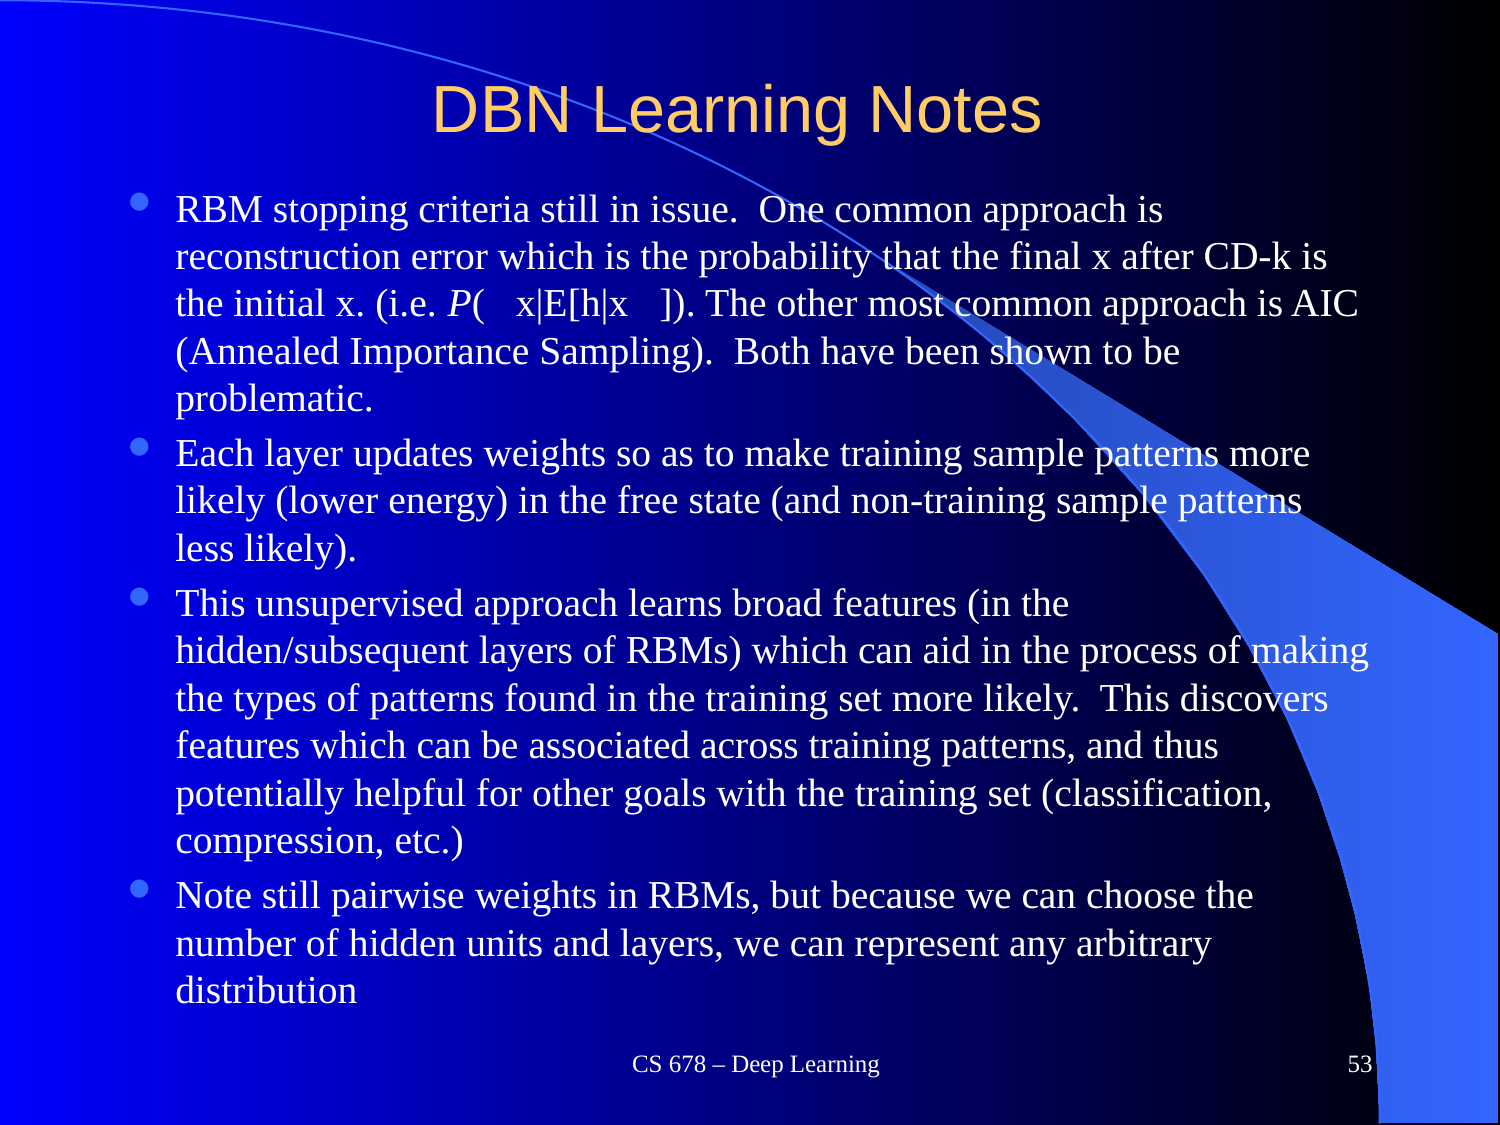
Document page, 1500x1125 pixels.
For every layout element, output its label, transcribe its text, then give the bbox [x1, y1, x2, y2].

footer CS 678 – Deep Learning [474, 1024, 1038, 1101]
slide_number 53 [1074, 1024, 1388, 1101]
list RBM stopping criteria still in issue. One common approach is reconstruction error which is the probability that the final x after CD-k is the initial x. (i.e. P(􏰀x|E[h|x􏰈]). The other most common approach is AIC (Annealed Importance Sampling). Both have been shown to be problematic. Each layer updates weights so as to make training sample patterns more likely (lower energy) in the free state (and non-training sample patterns less likely). This unsupervised approach learns broad features (in the hidden/subsequent layers of RBMs) which can aid in the process of making the types of patterns found in the training set more likely. This discovers features which can be associated across training patterns, and thus potentially helpful for other goals with the training set (classification, compression, etc.) Note still pairwise weights in RBMs, but because we can choose the number of hidden units and layers, we can represent any arbitrary distribution [112, 174, 1388, 1026]
title DBN Learning Notes [99, 37, 1376, 176]
